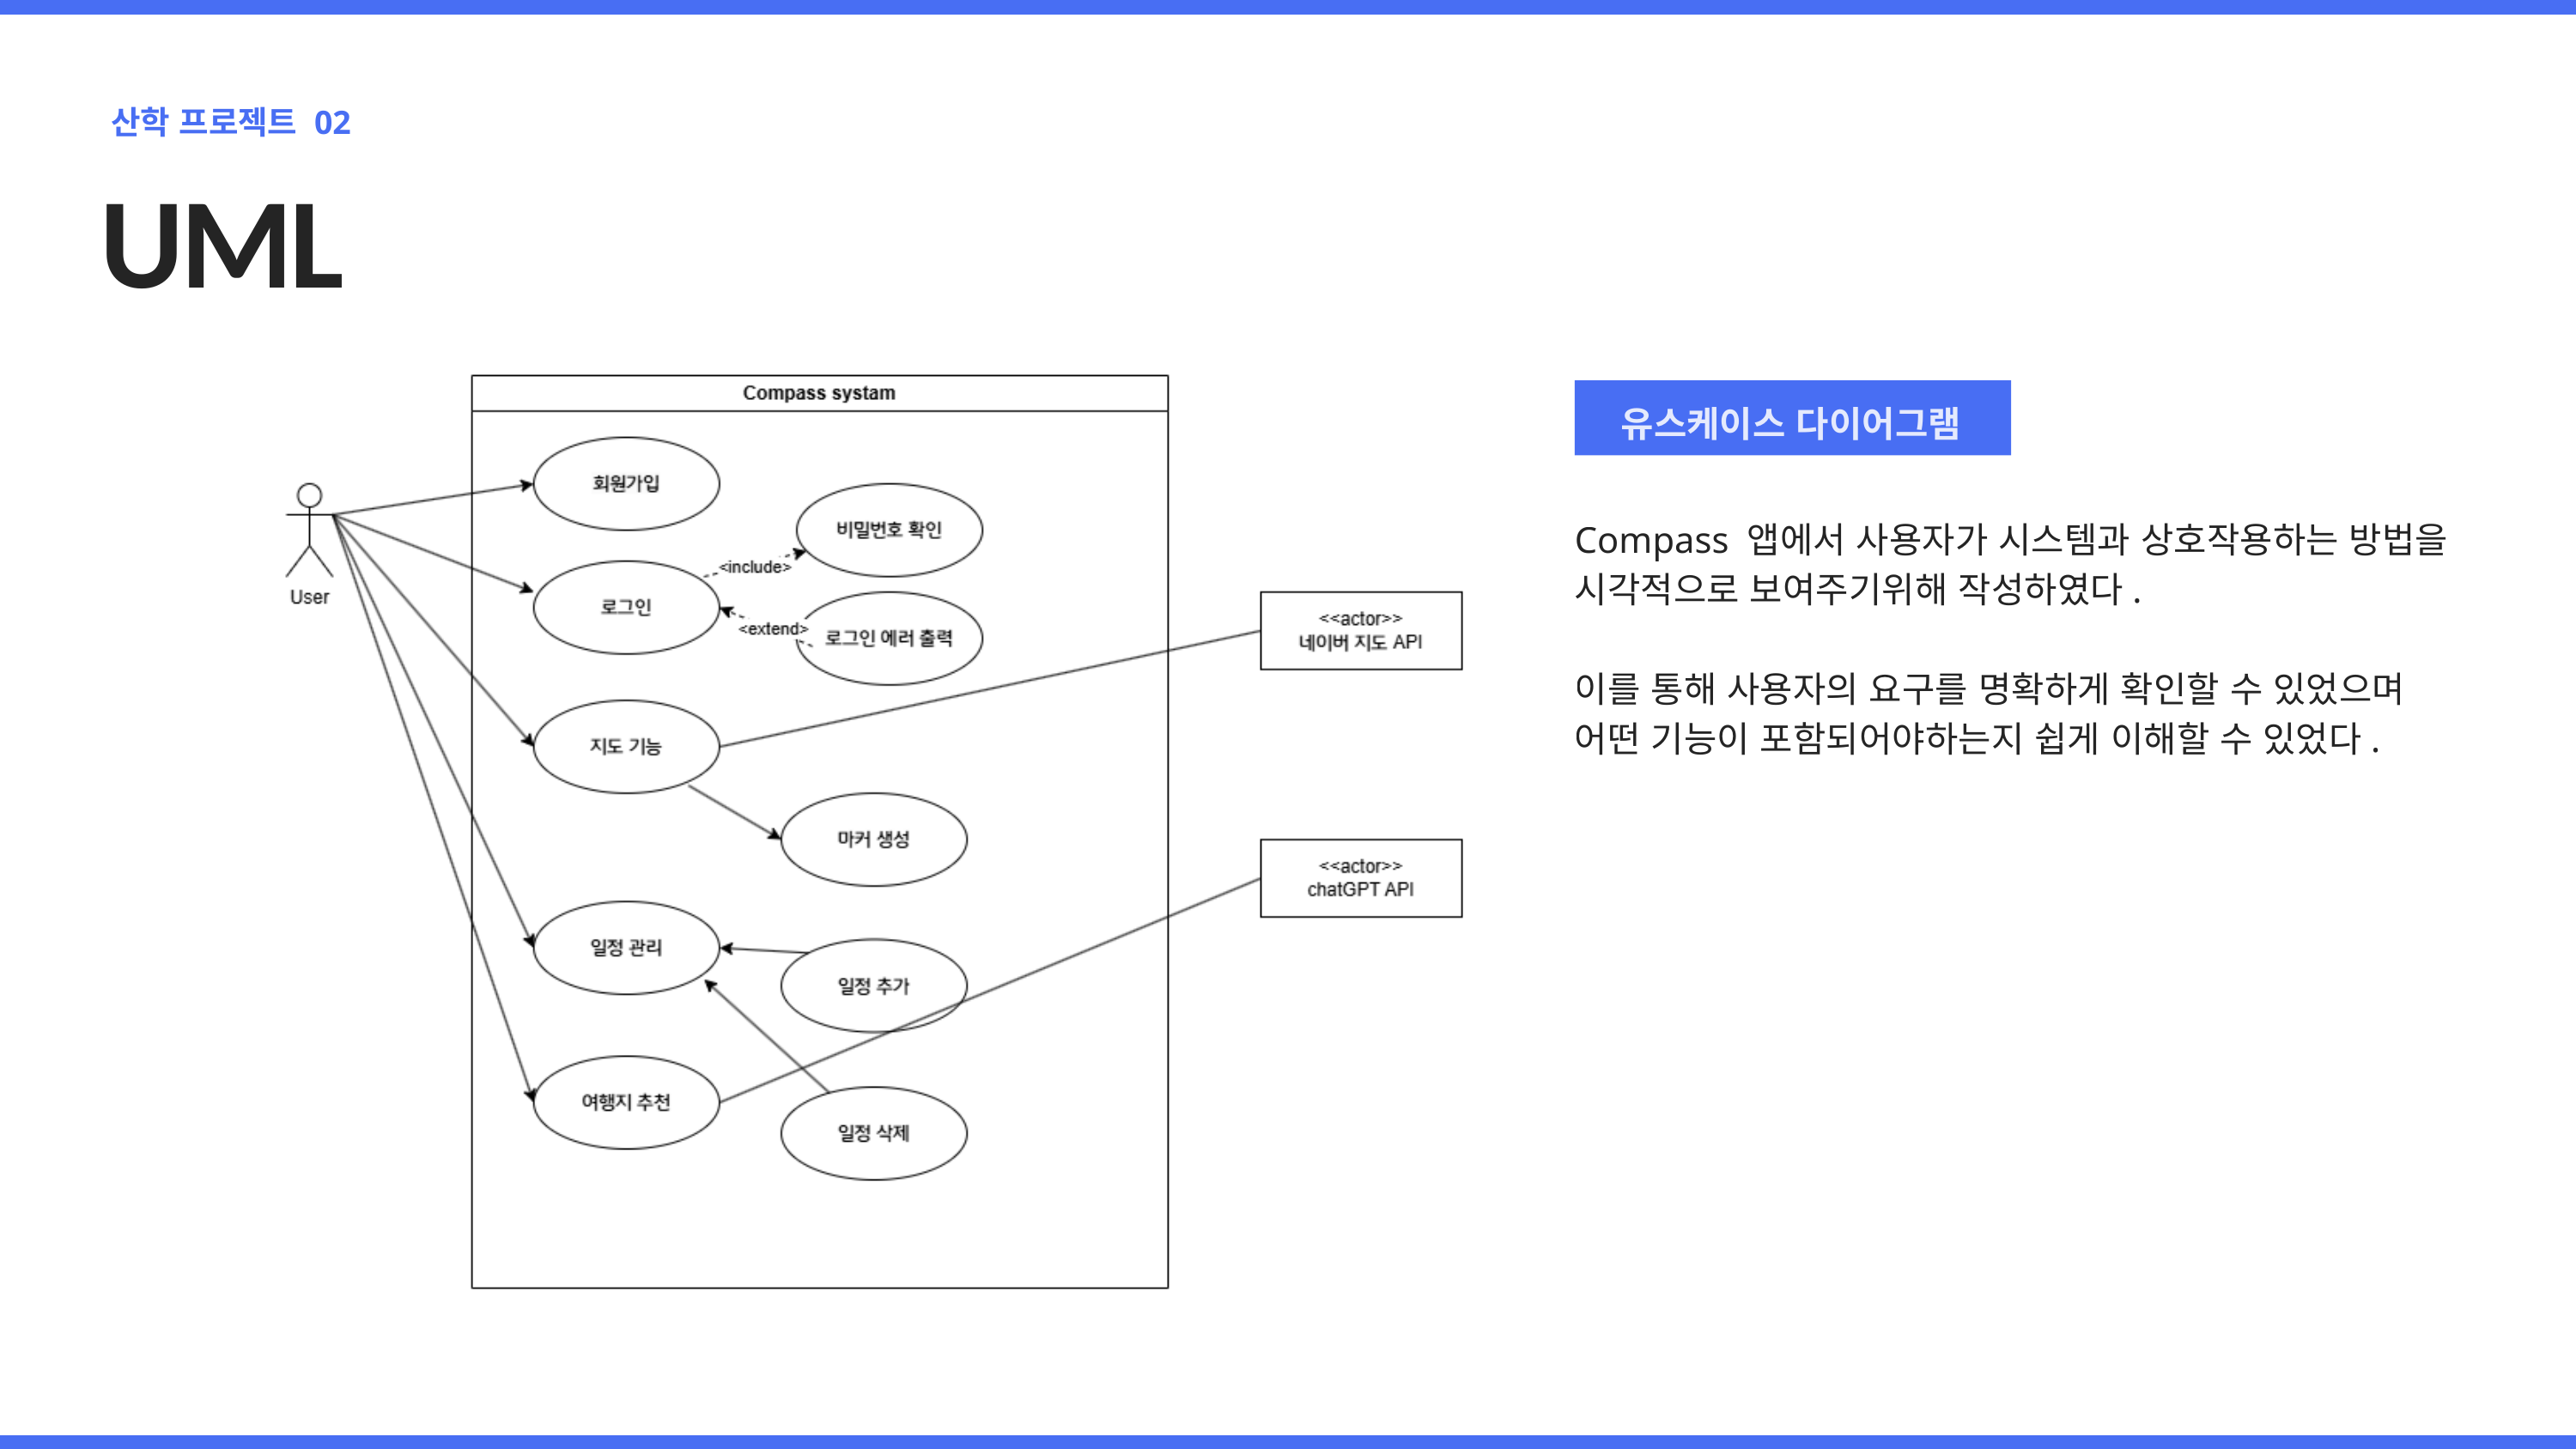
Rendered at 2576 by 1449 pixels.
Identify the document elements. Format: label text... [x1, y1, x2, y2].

picture [0, 0, 2576, 15]
text_box 유스케이스 다이어그램 [1620, 329, 2501, 510]
picture [0, 1435, 2576, 1449]
text_box [1573, 379, 1620, 458]
picture [278, 367, 1471, 1297]
text_box 산학 프로젝트 02 [111, 100, 769, 145]
text_box Compass 앱에서 사용자가 시스템과 상호작용하는 방법을 시각적으로 보여주기위해 작성하였다. 이를 통해 사용자의 요구를 명확하게 확인할 수 있었으며 어떤 기능이 포함되어야하는지 쉽게 이해할 수 있었다. [1574, 544, 2455, 725]
text_box UML [100, 152, 1060, 333]
